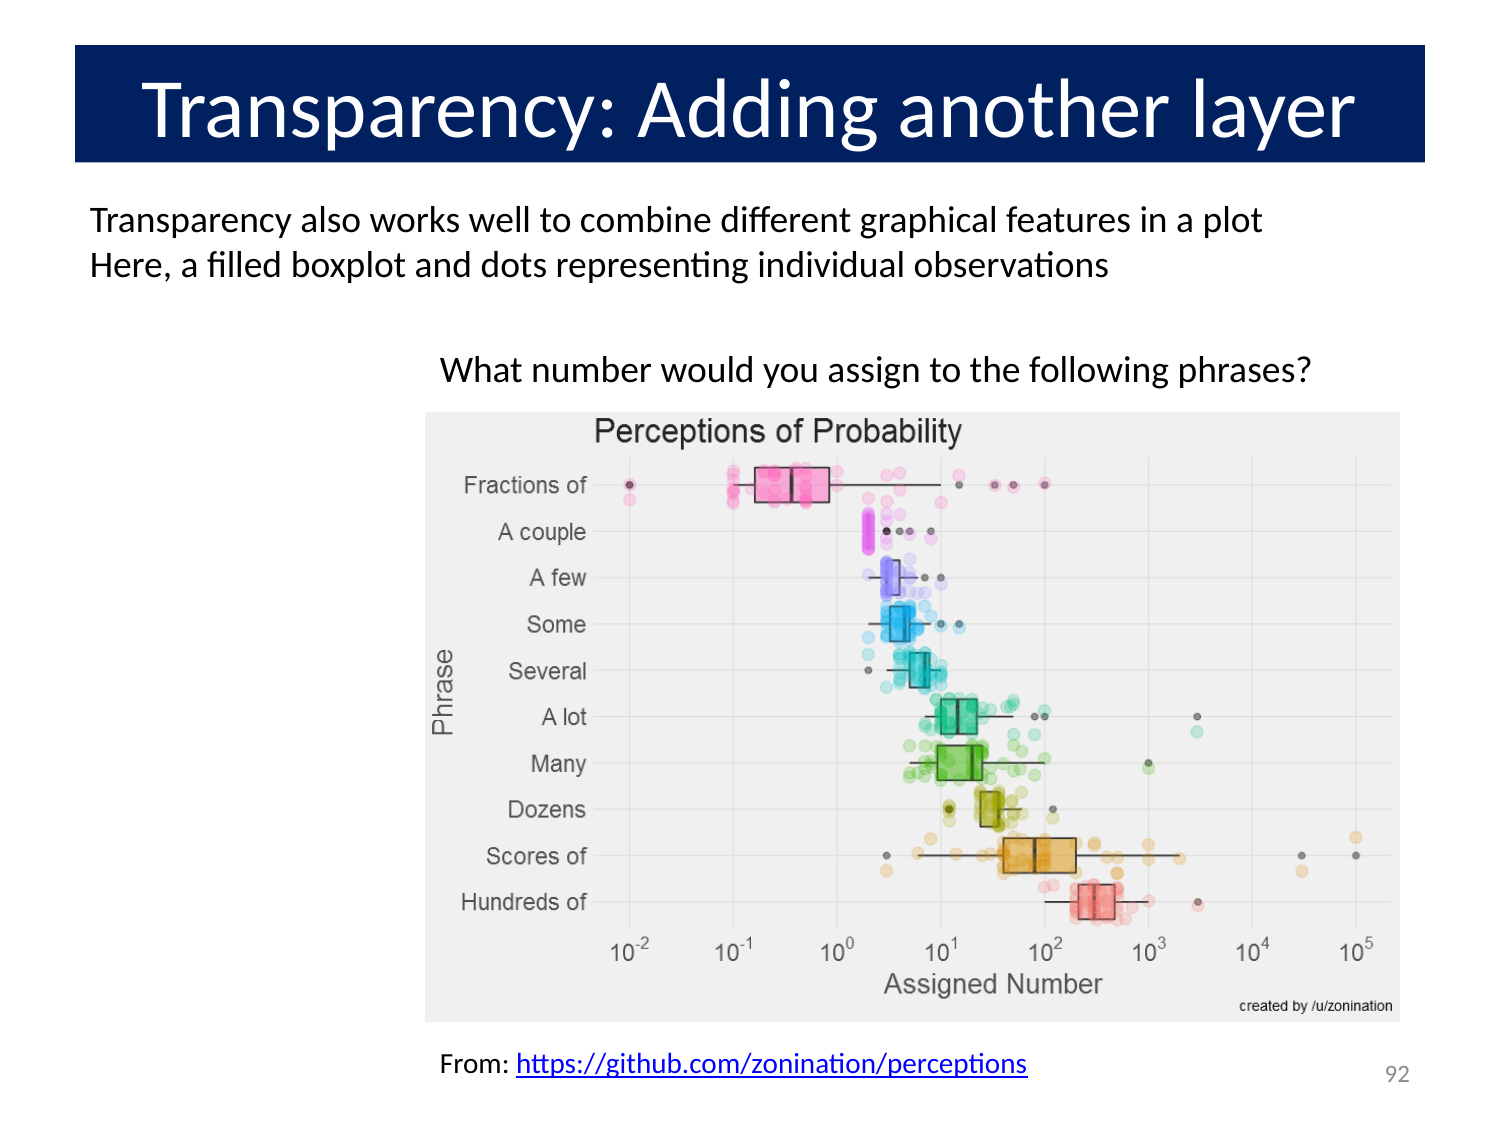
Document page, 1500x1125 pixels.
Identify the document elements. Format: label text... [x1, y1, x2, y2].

slide_number 92 [1074, 1042, 1425, 1103]
text_box From: https://github.com/zonination/perceptions [424, 1037, 1100, 1088]
picture [424, 412, 1401, 1023]
text_box Transparency also works well to combine different graphical features in a plot Here, a filled boxplot and dots representing individual observations [74, 187, 1425, 293]
title Transparency: Adding another layer [75, 45, 1425, 163]
text_box What number would you assign to the following phrases? [424, 337, 1413, 398]
